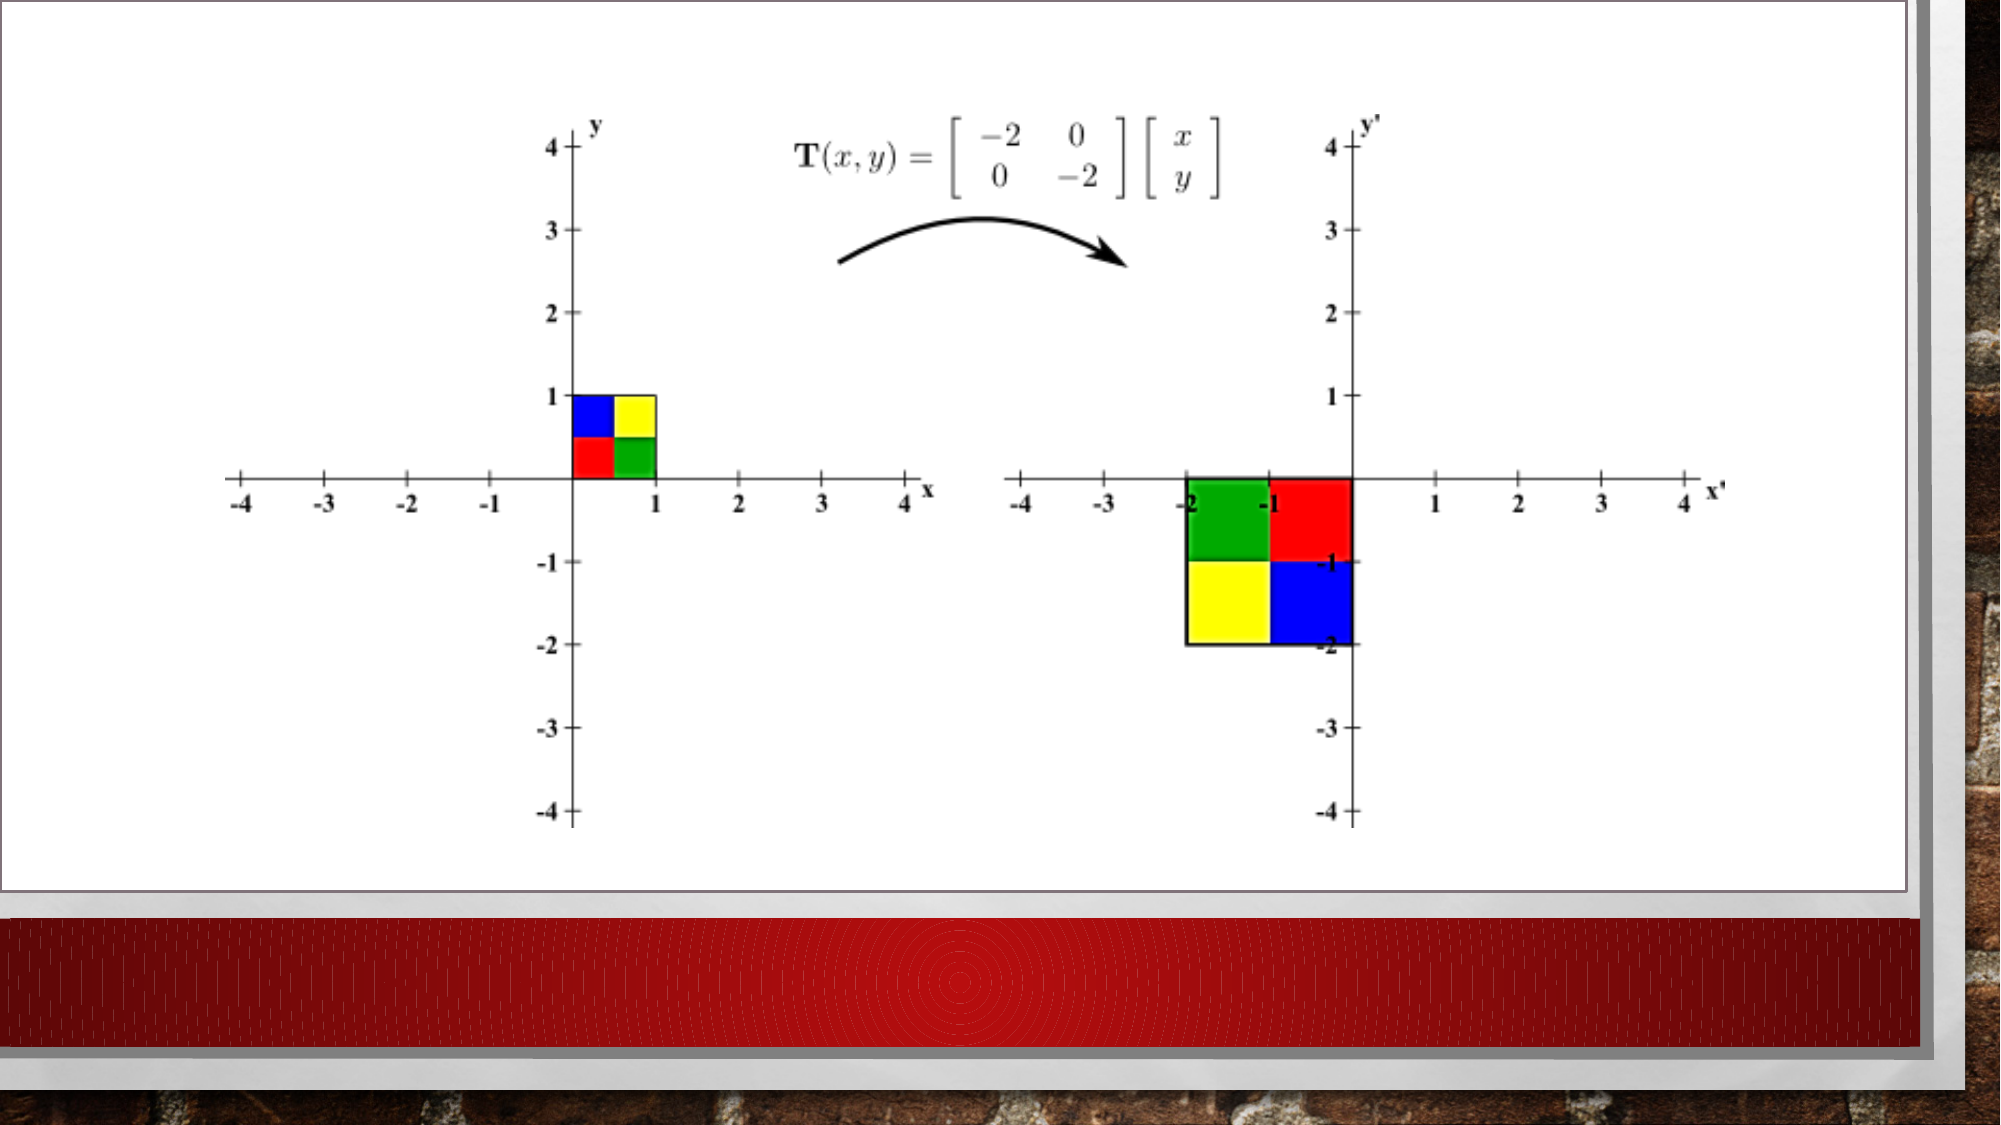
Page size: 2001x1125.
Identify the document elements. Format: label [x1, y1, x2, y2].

picture [224, 114, 1726, 829]
text_box [0, 0, 1908, 893]
picture [0, 0, 2000, 1125]
